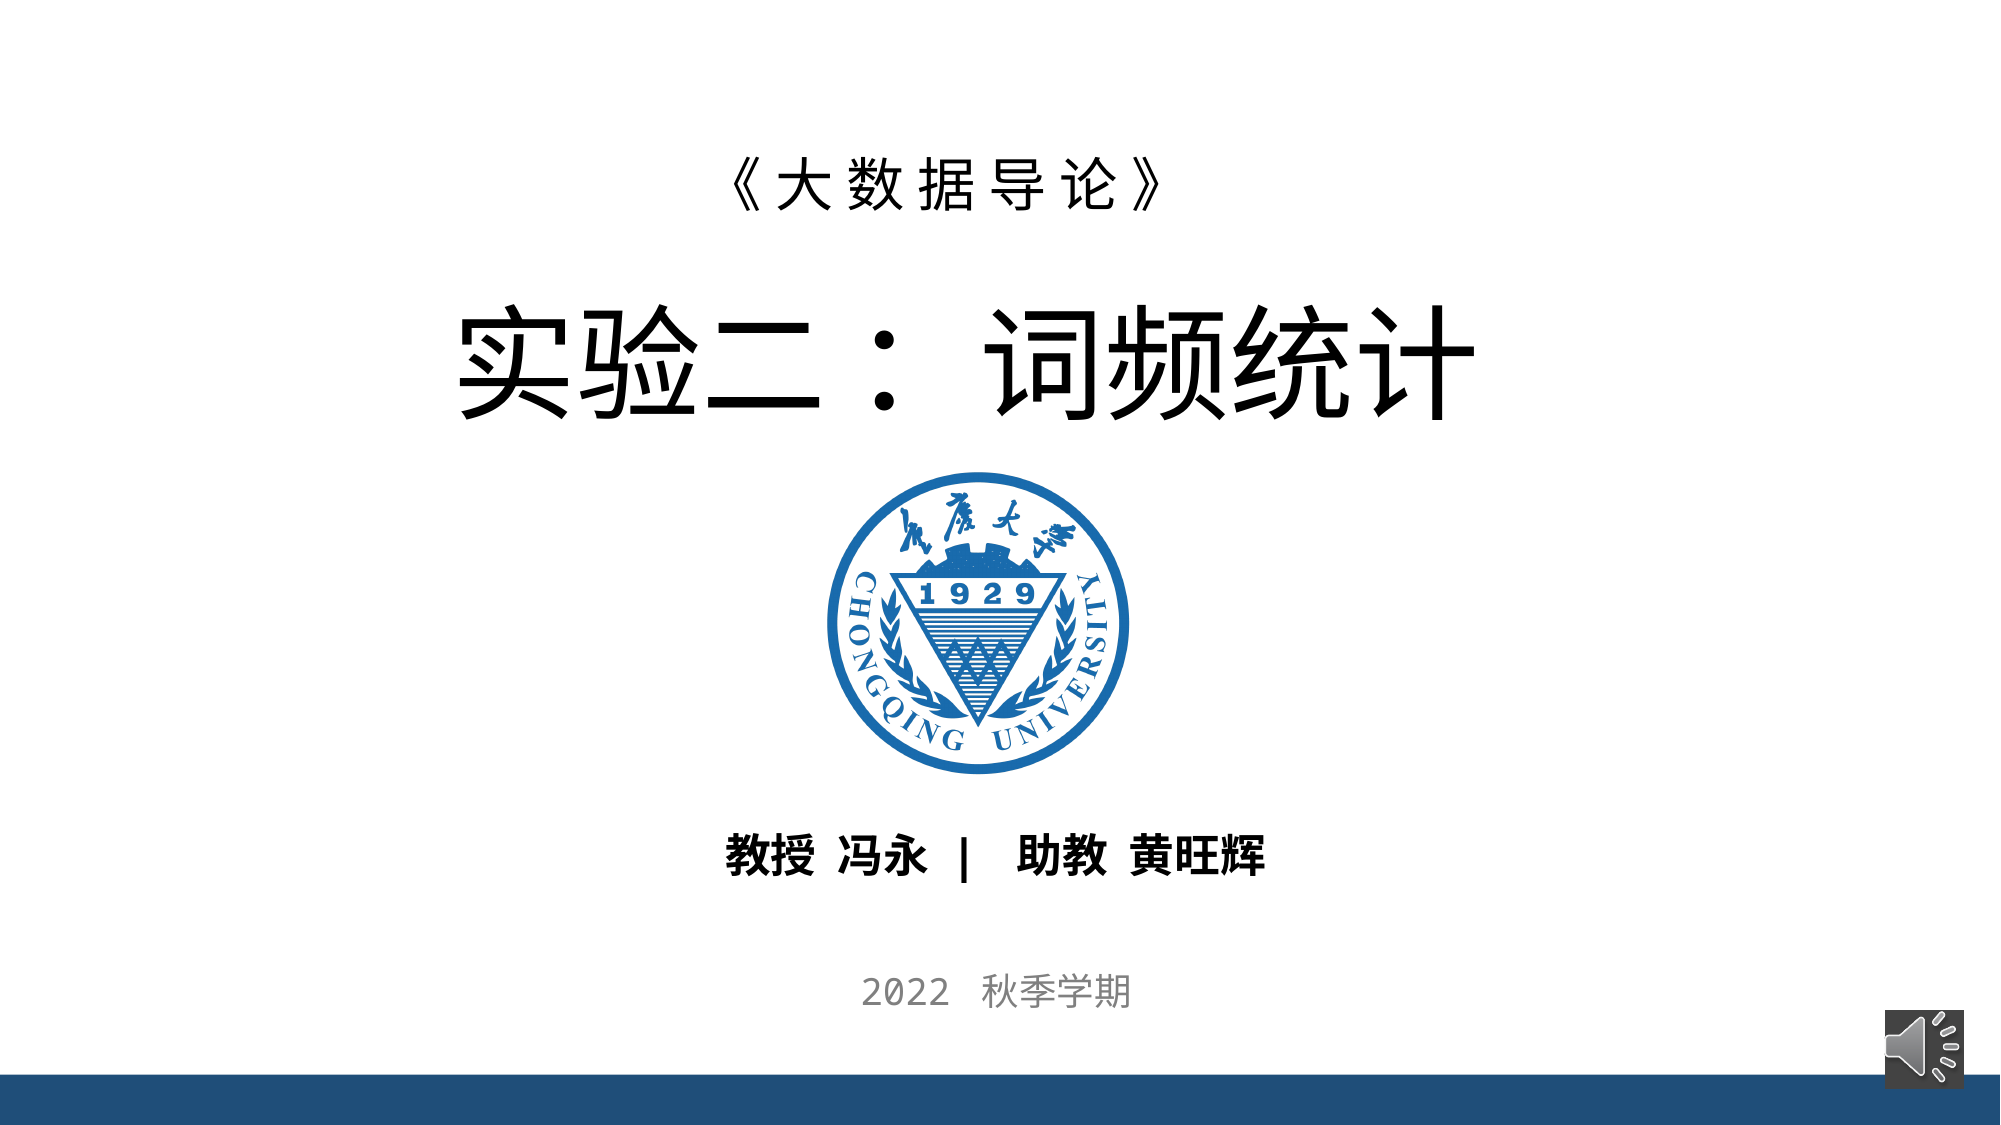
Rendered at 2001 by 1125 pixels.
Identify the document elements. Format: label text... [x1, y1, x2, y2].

picture [821, 466, 1135, 780]
text_box 2022 秋季学期 [845, 960, 1147, 1020]
picture [1883, 1008, 1965, 1090]
text_box 教授 冯永 | 助教 黄旺辉 [710, 819, 1282, 890]
text_box 实验二 ：词频统计 [436, 277, 1494, 443]
text_box [0, 1074, 2000, 1125]
text_box 《 大 数 据 导 论 》 [689, 140, 1241, 225]
